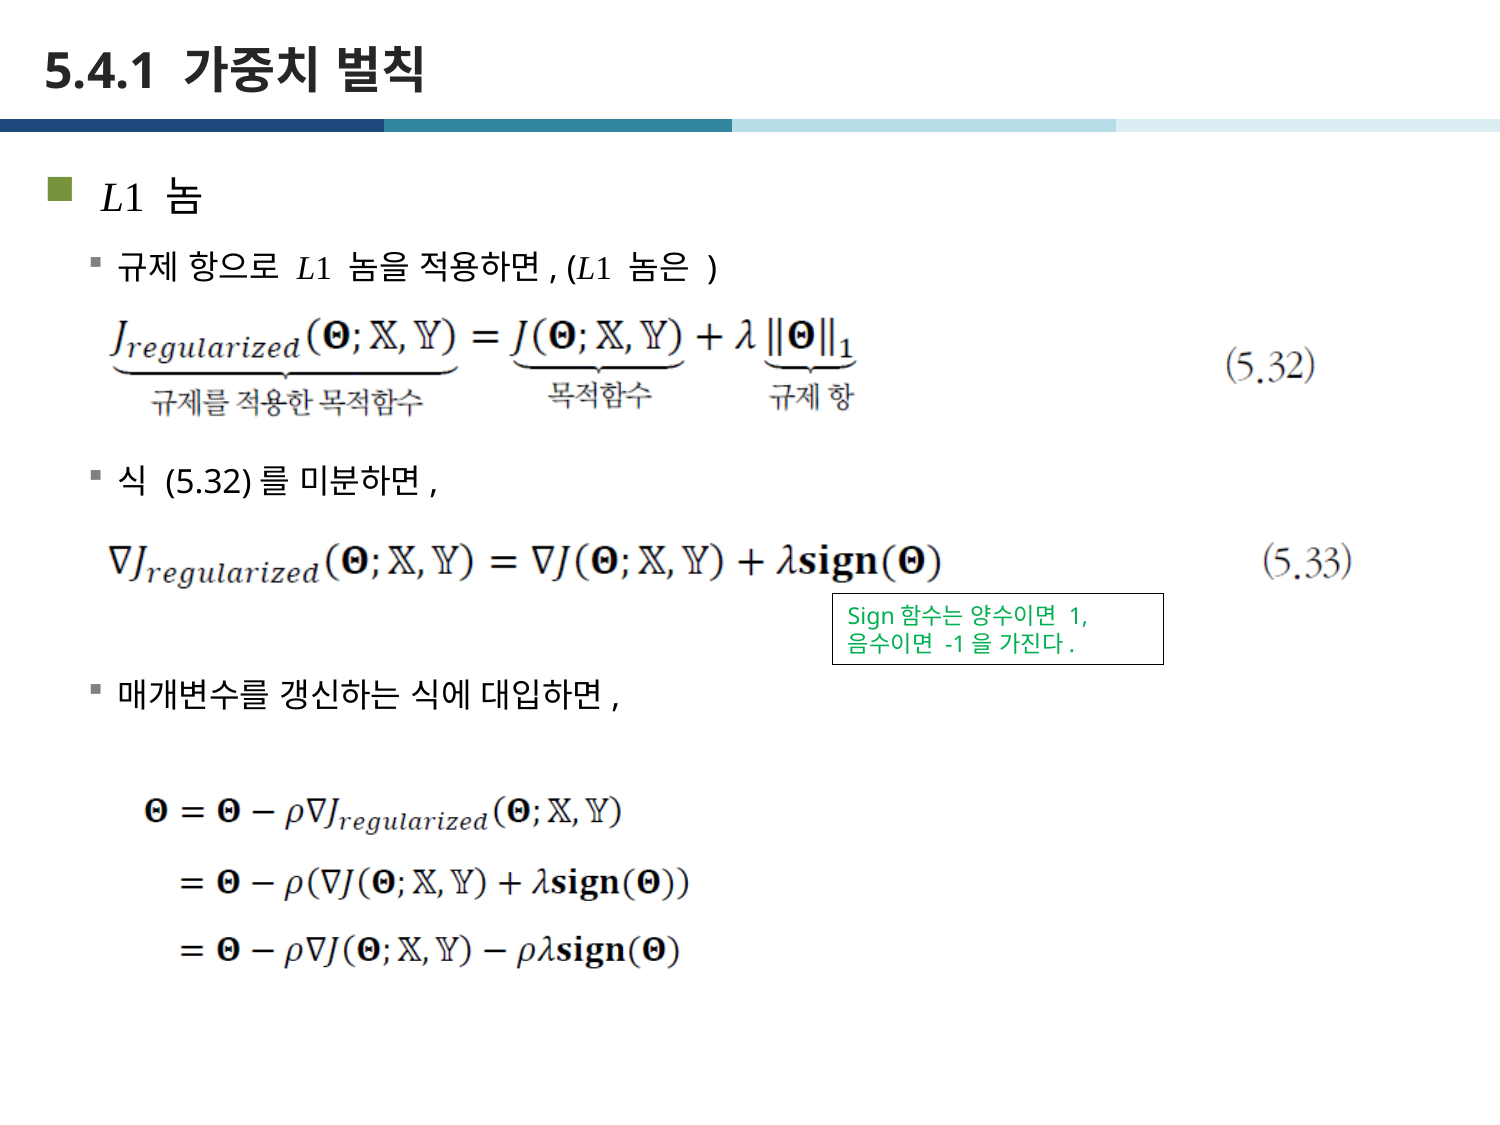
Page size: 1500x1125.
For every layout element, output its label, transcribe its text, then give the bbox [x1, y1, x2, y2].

text_box Sign함수는 양수이면 1, 음수이면 -1을 가진다. [832, 601, 1164, 665]
picture [135, 786, 694, 977]
picture [100, 536, 1363, 594]
picture [100, 302, 1319, 422]
title 5.4.1 가중치 벌칙 [29, 23, 1270, 114]
